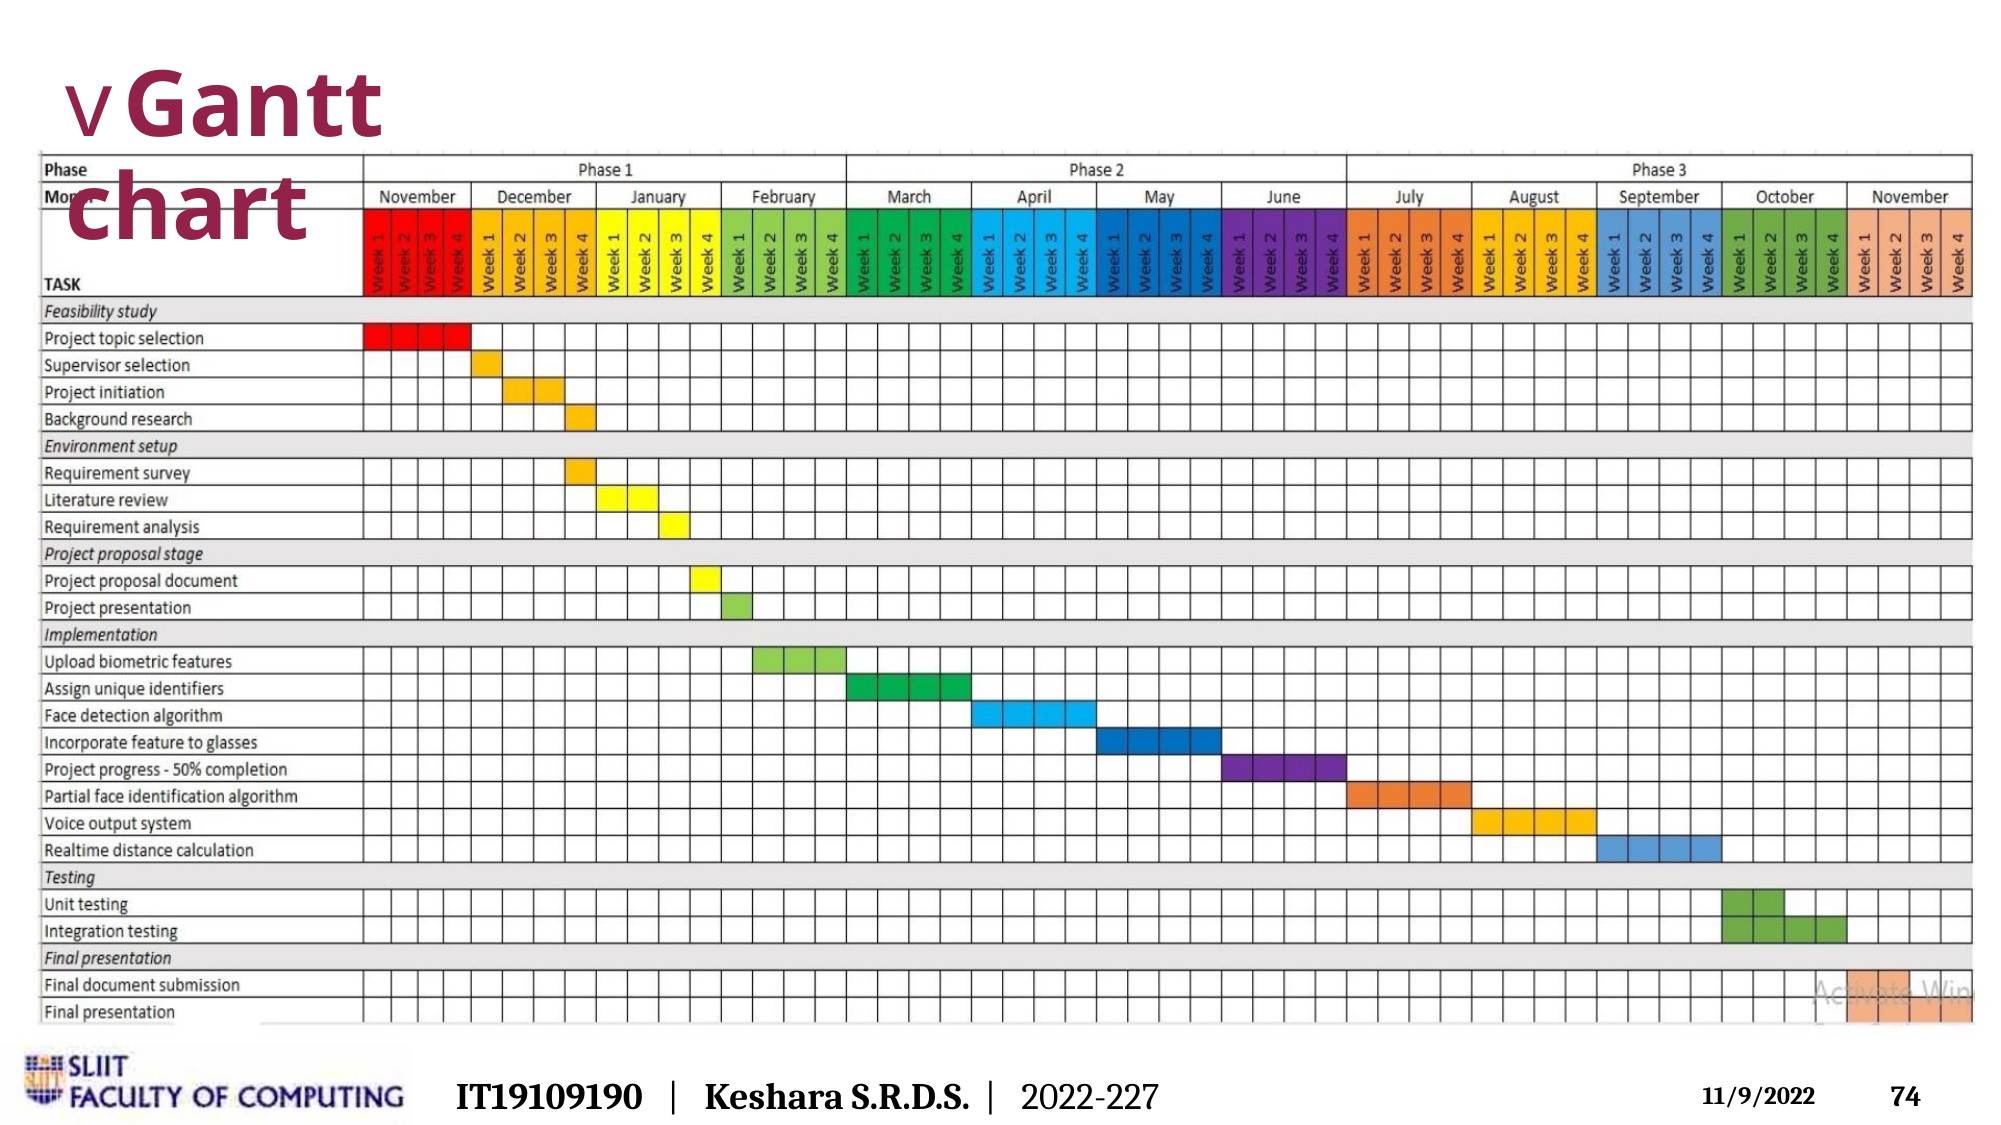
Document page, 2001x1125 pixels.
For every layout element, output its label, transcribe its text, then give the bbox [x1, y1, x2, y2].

text_box 74 [1890, 1078, 1951, 1113]
text_box [0, 0, 2000, 1125]
text_box IT19109190 | Keshara S.R.D.S. | 2022-227 [455, 1073, 1241, 1118]
text_box 11/9/2022 [1702, 1080, 1857, 1110]
text_box vGantt chart [65, 51, 645, 258]
